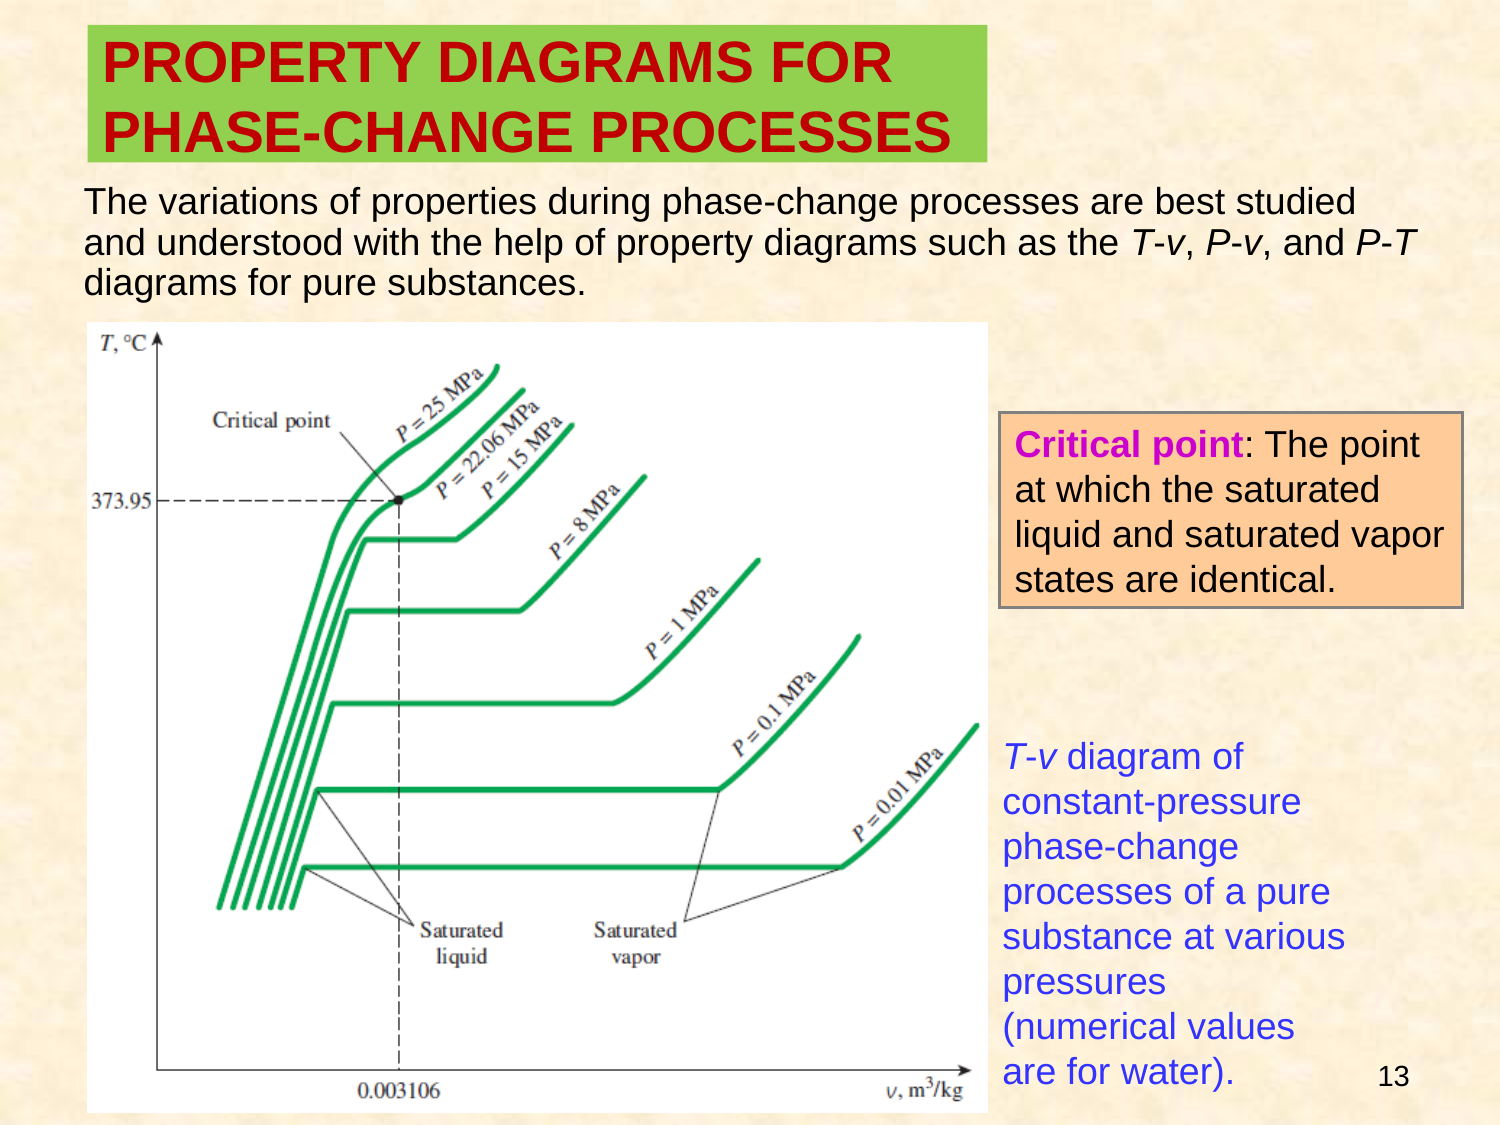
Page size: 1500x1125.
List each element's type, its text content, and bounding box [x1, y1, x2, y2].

text_box T-v diagram of constant-pressure phase-change processes of a pure substance at various pressures (numerical values are for water). [991, 724, 1363, 1100]
picture [0, 0, 1500, 1125]
slide_number 13 [1074, 1049, 1426, 1103]
list The variations of properties during phase-change processes are best studied and understood with the help of property diagrams such as the T-v, P-v, and P-T diagrams for pure substances. [12, 174, 1438, 338]
title PROPERTY DIAGRAMS FOR PHASE-CHANGE PROCESSES [87, 24, 988, 163]
text_box Critical point: The point at which the saturated liquid and saturated vapor states are identical. [999, 412, 1463, 608]
